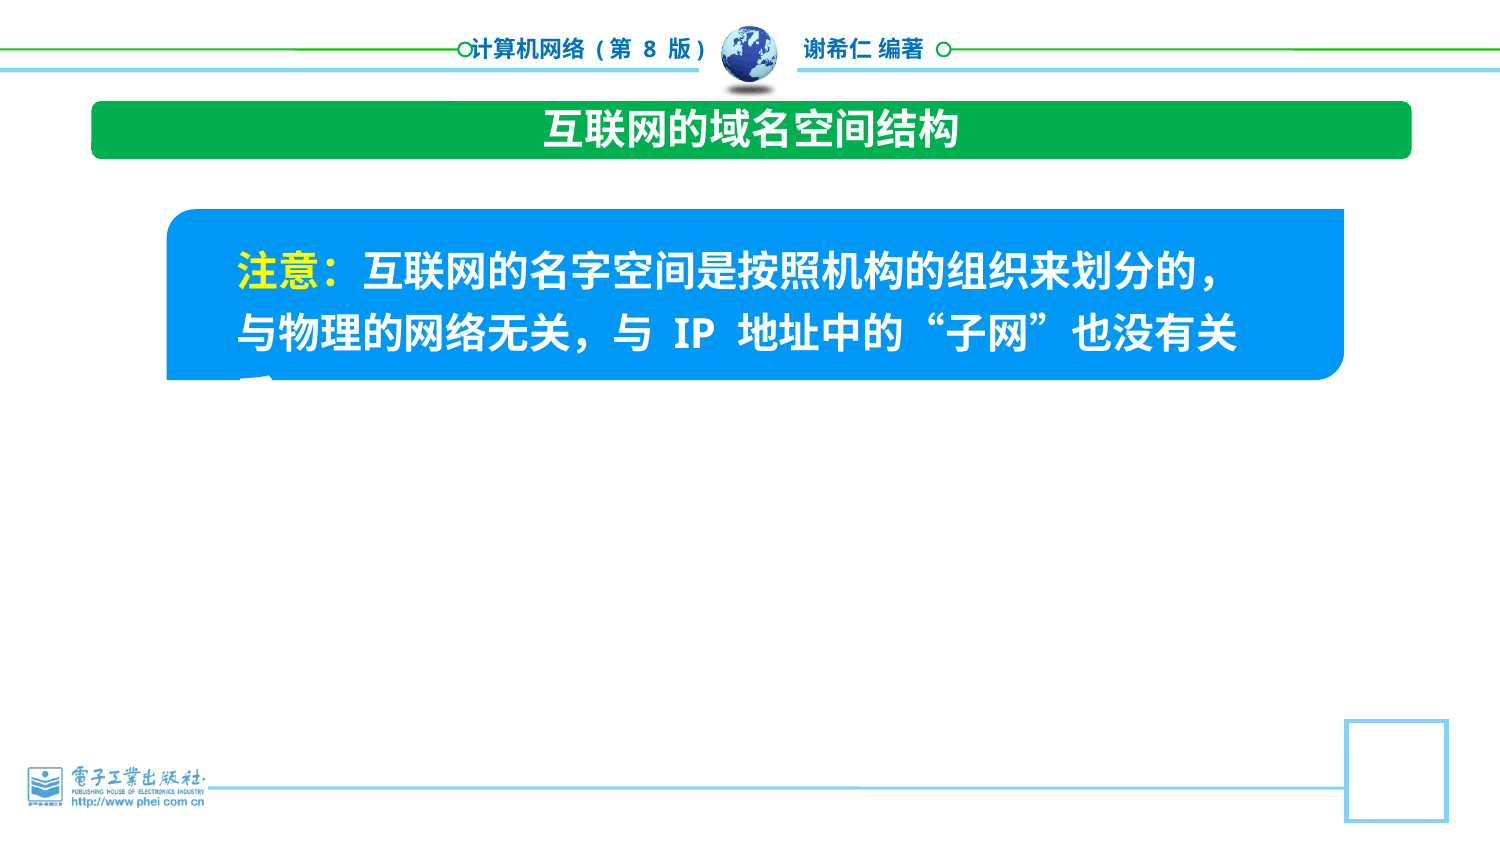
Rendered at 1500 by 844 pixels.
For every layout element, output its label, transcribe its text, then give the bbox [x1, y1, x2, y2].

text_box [166, 208, 1345, 381]
text_box [91, 100, 527, 160]
text_box 互联网的域名空间结构 [527, 95, 976, 161]
picture [719, 24, 779, 95]
picture [23, 764, 208, 809]
text_box [976, 101, 1412, 160]
